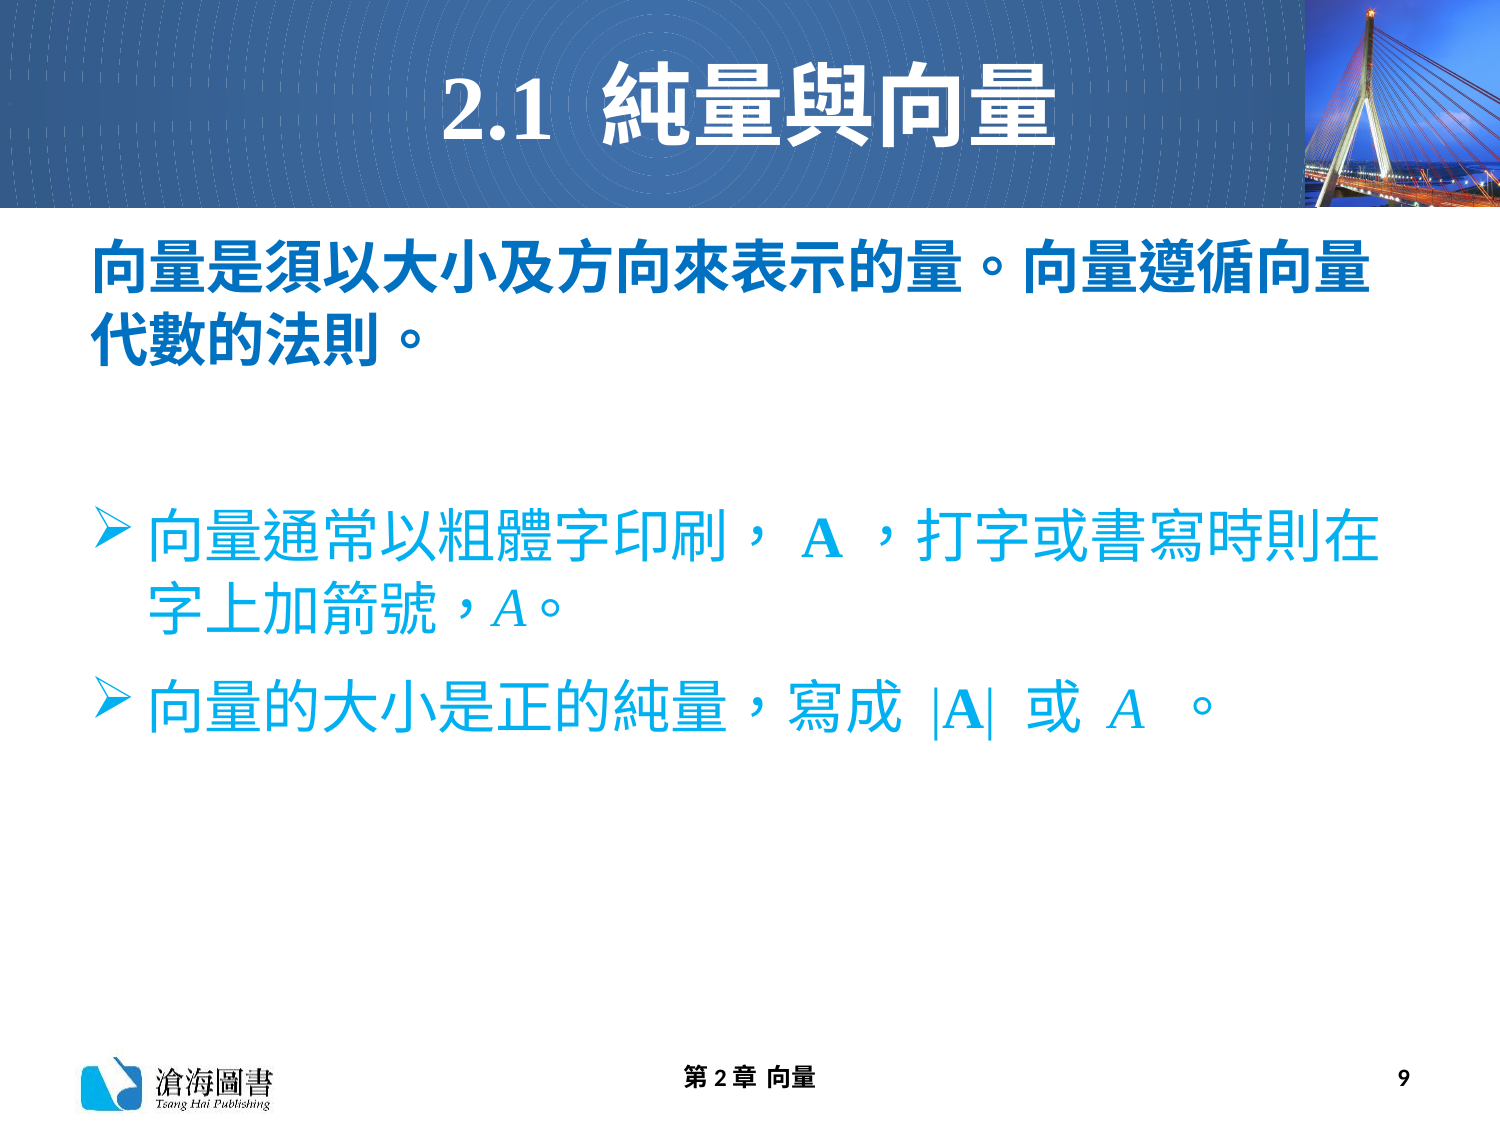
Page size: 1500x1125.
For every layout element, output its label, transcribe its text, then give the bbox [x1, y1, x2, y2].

list 向量是須以大小及方向來表示的量。向量遵循向量代數的法則。 向量通常以粗體字印刷，A，打字或書寫時則在字上加箭號， 。 向量的大小是正的純量，寫成 |A| 或 A 。 [75, 219, 1425, 1043]
picture [1305, 0, 1500, 207]
footer 第2章 向量 [512, 1046, 988, 1107]
title 2.1 純量與向量 [75, 21, 1425, 185]
picture [75, 1049, 274, 1118]
slide_number 9 [1074, 1046, 1425, 1107]
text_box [481, 562, 537, 636]
